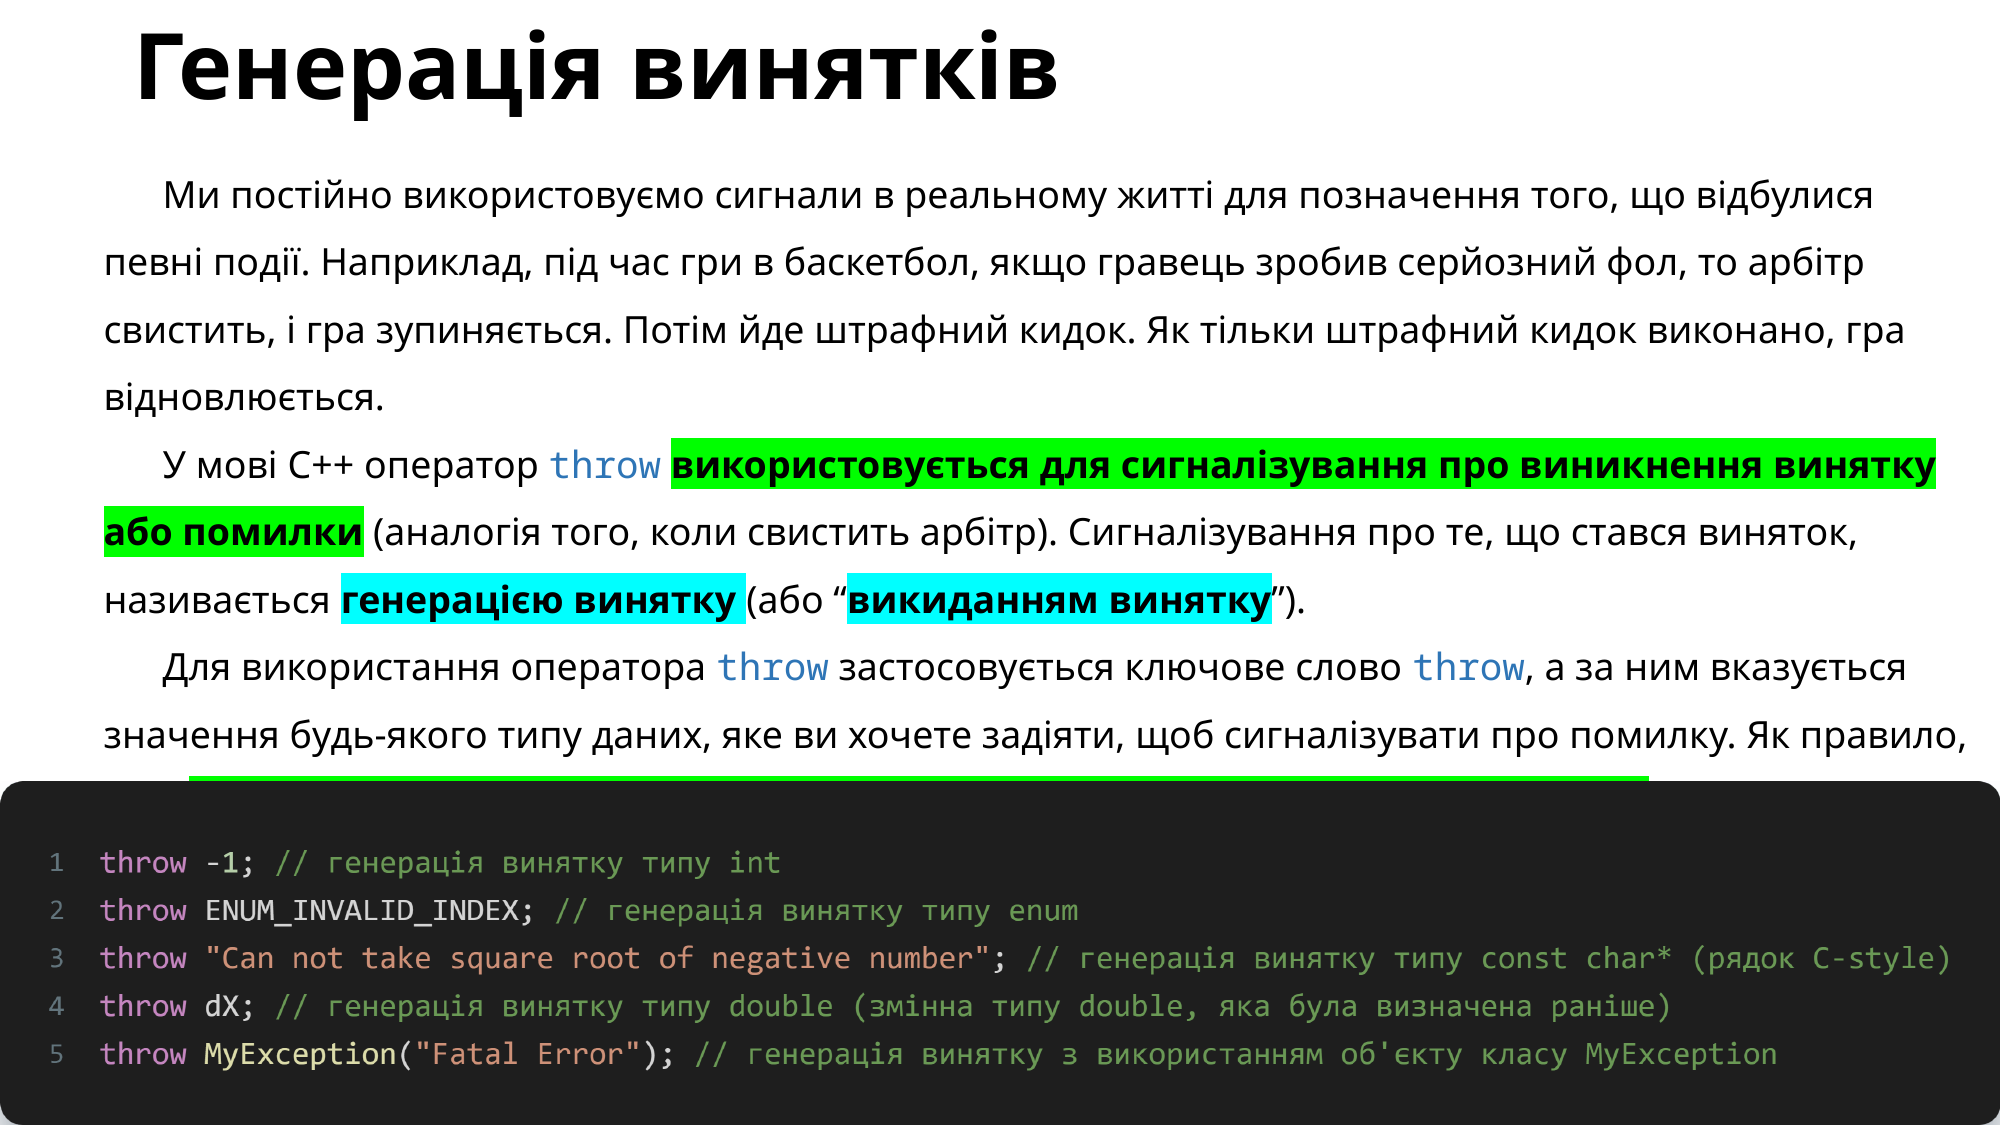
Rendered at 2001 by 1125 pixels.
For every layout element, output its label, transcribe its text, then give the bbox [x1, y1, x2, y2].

title Генерація винятків [0, 0, 2000, 140]
list Ми постійно використовуємо сигнали в реальному житті для позначення того, що відбулися певні події. Наприклад, під час гри в баскетбол, якщо гравець зробив серйозний фол, то арбітр свистить, і гра зупиняється. Потім йде штрафний кидок. Як тільки штрафний кидок виконано, гра відновлюється. У мові C++ оператор throw використовується для сигналізування про виникнення винятку або помилки (аналогія того, коли свистить арбітр). Сигналізування про те, що стався виняток, називається генерацією винятку (або “викиданням винятку”). Для використання оператора throw застосовується ключове слово throw, а за ним вказується значення будь-якого типу даних, яке ви хочете задіяти, щоб сигналізувати про помилку. Як правило, цим значенням є код помилки, опис проблеми або спеціальний клас-виняток. Наприклад: [0, 140, 2000, 781]
picture [0, 781, 2000, 1125]
